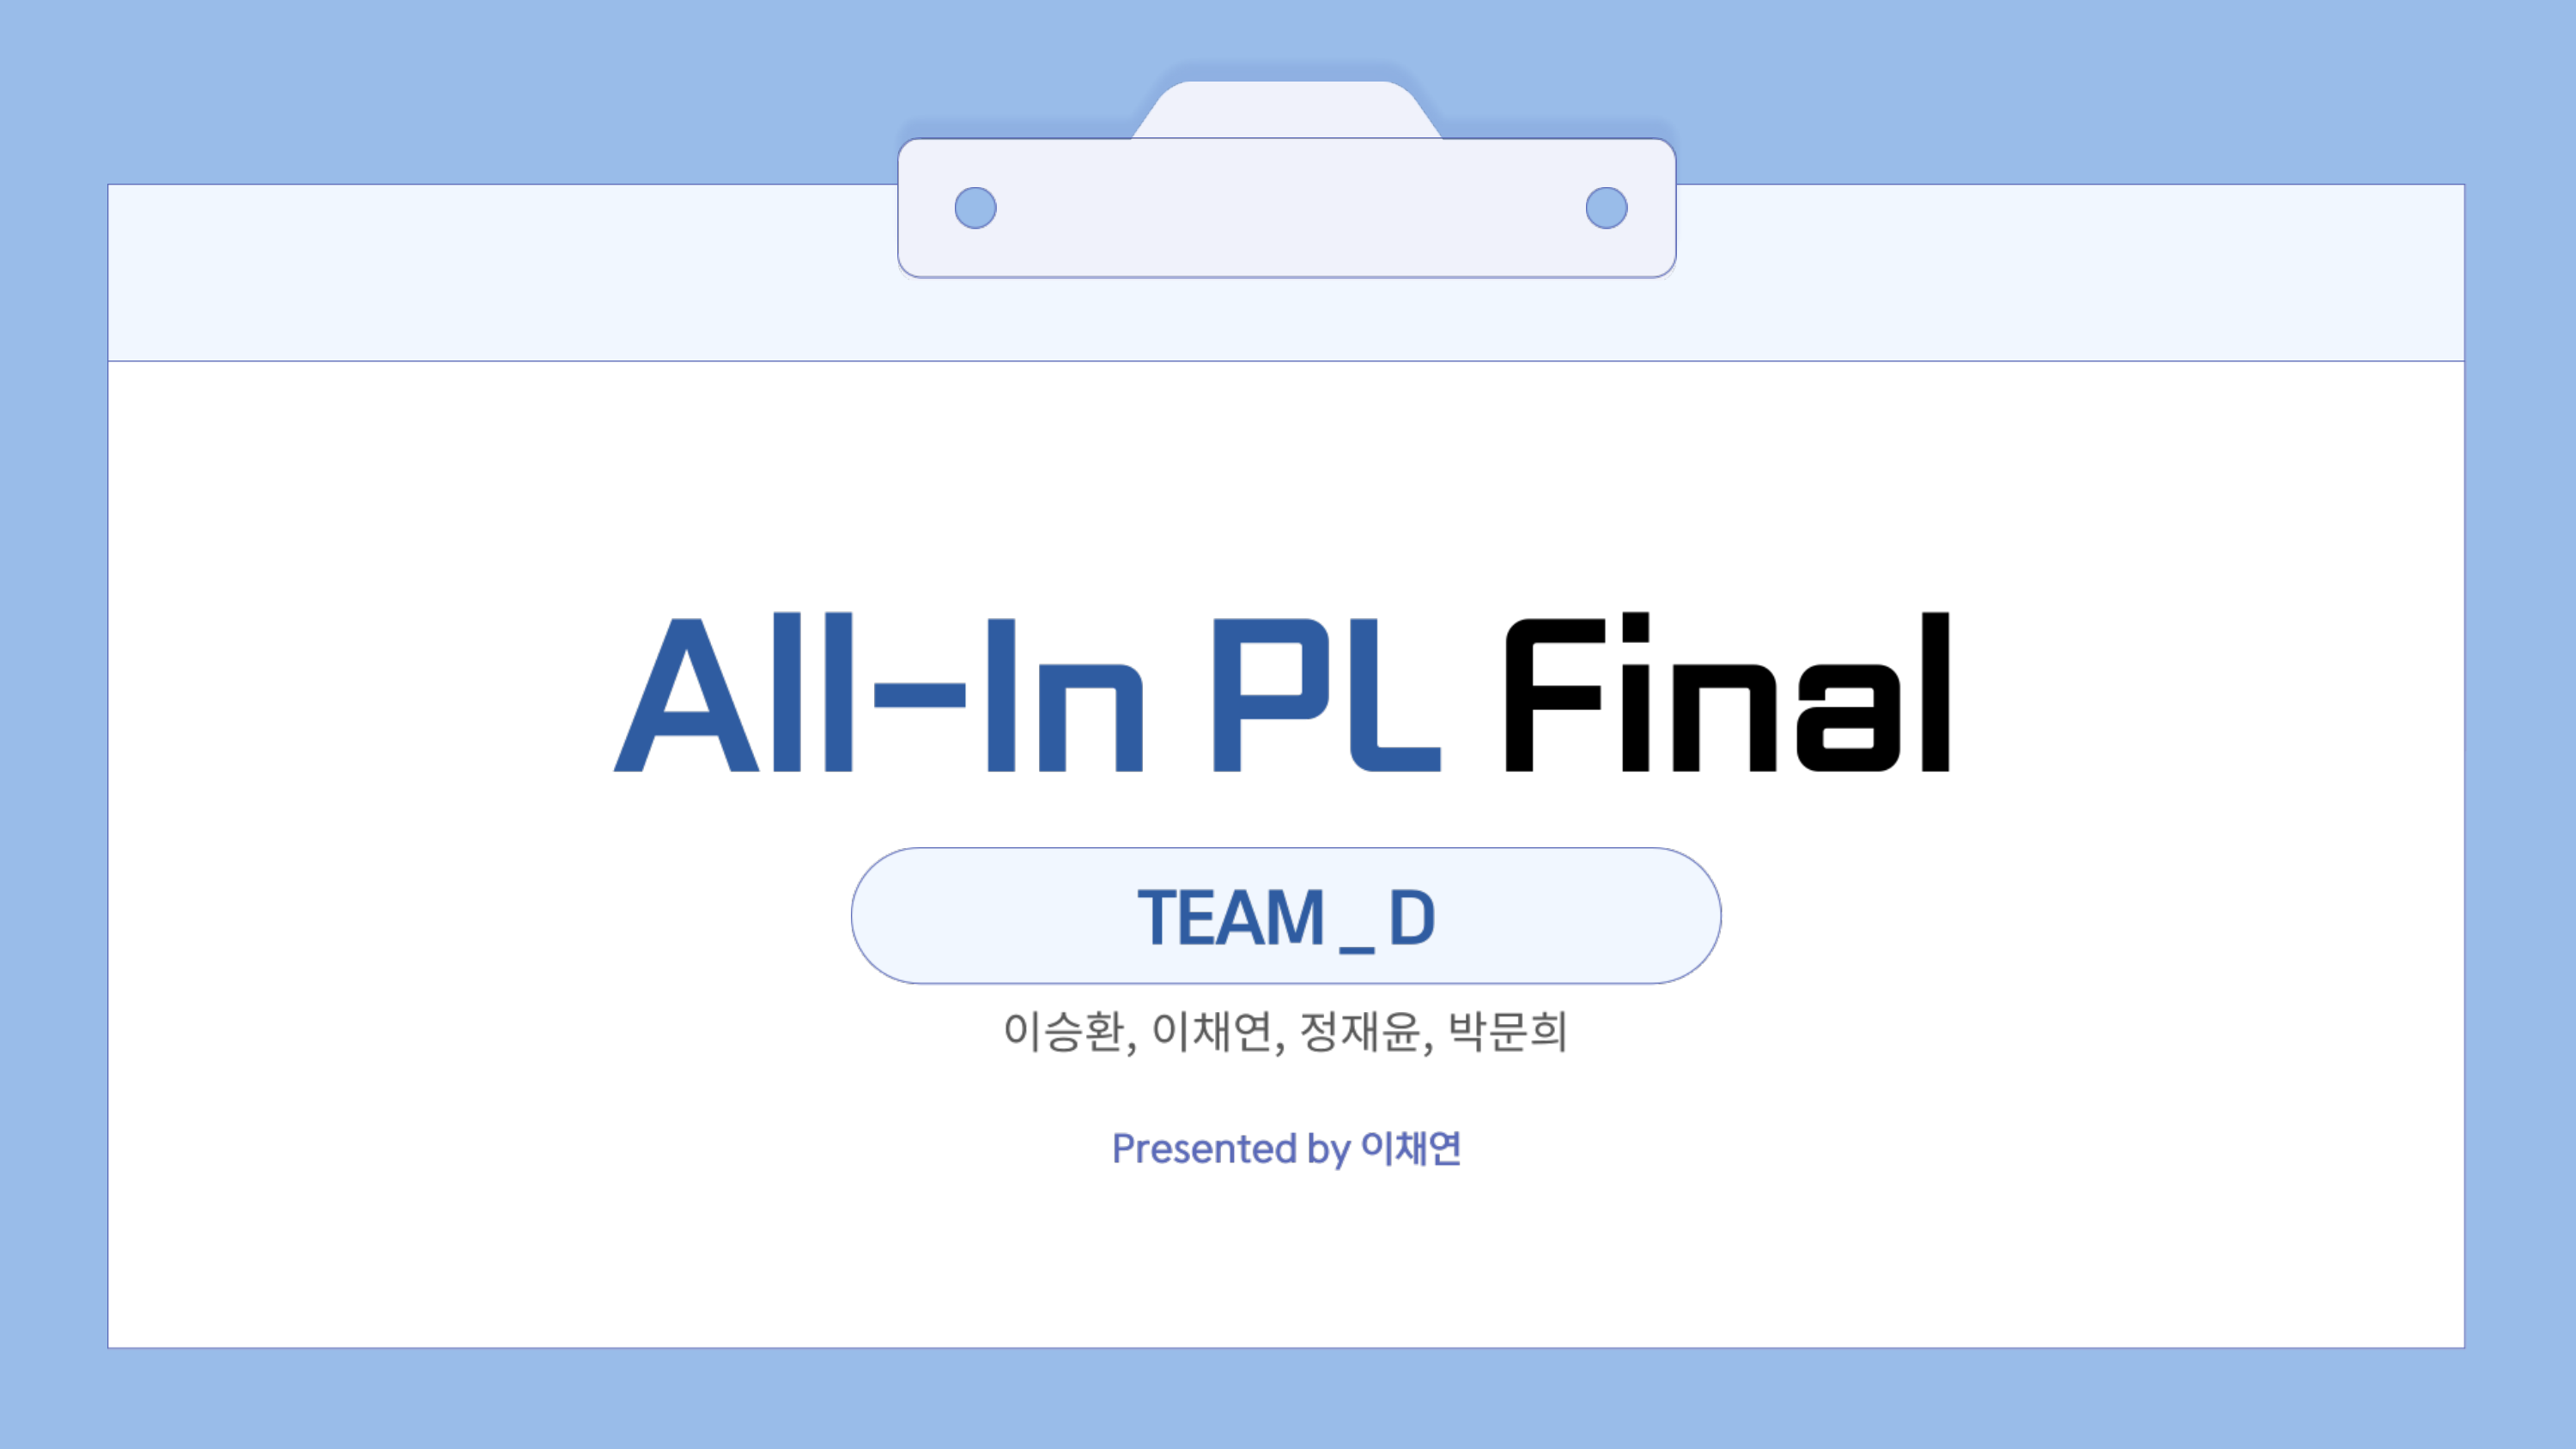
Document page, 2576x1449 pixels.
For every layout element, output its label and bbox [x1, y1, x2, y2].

picture [7, 0, 2468, 1351]
